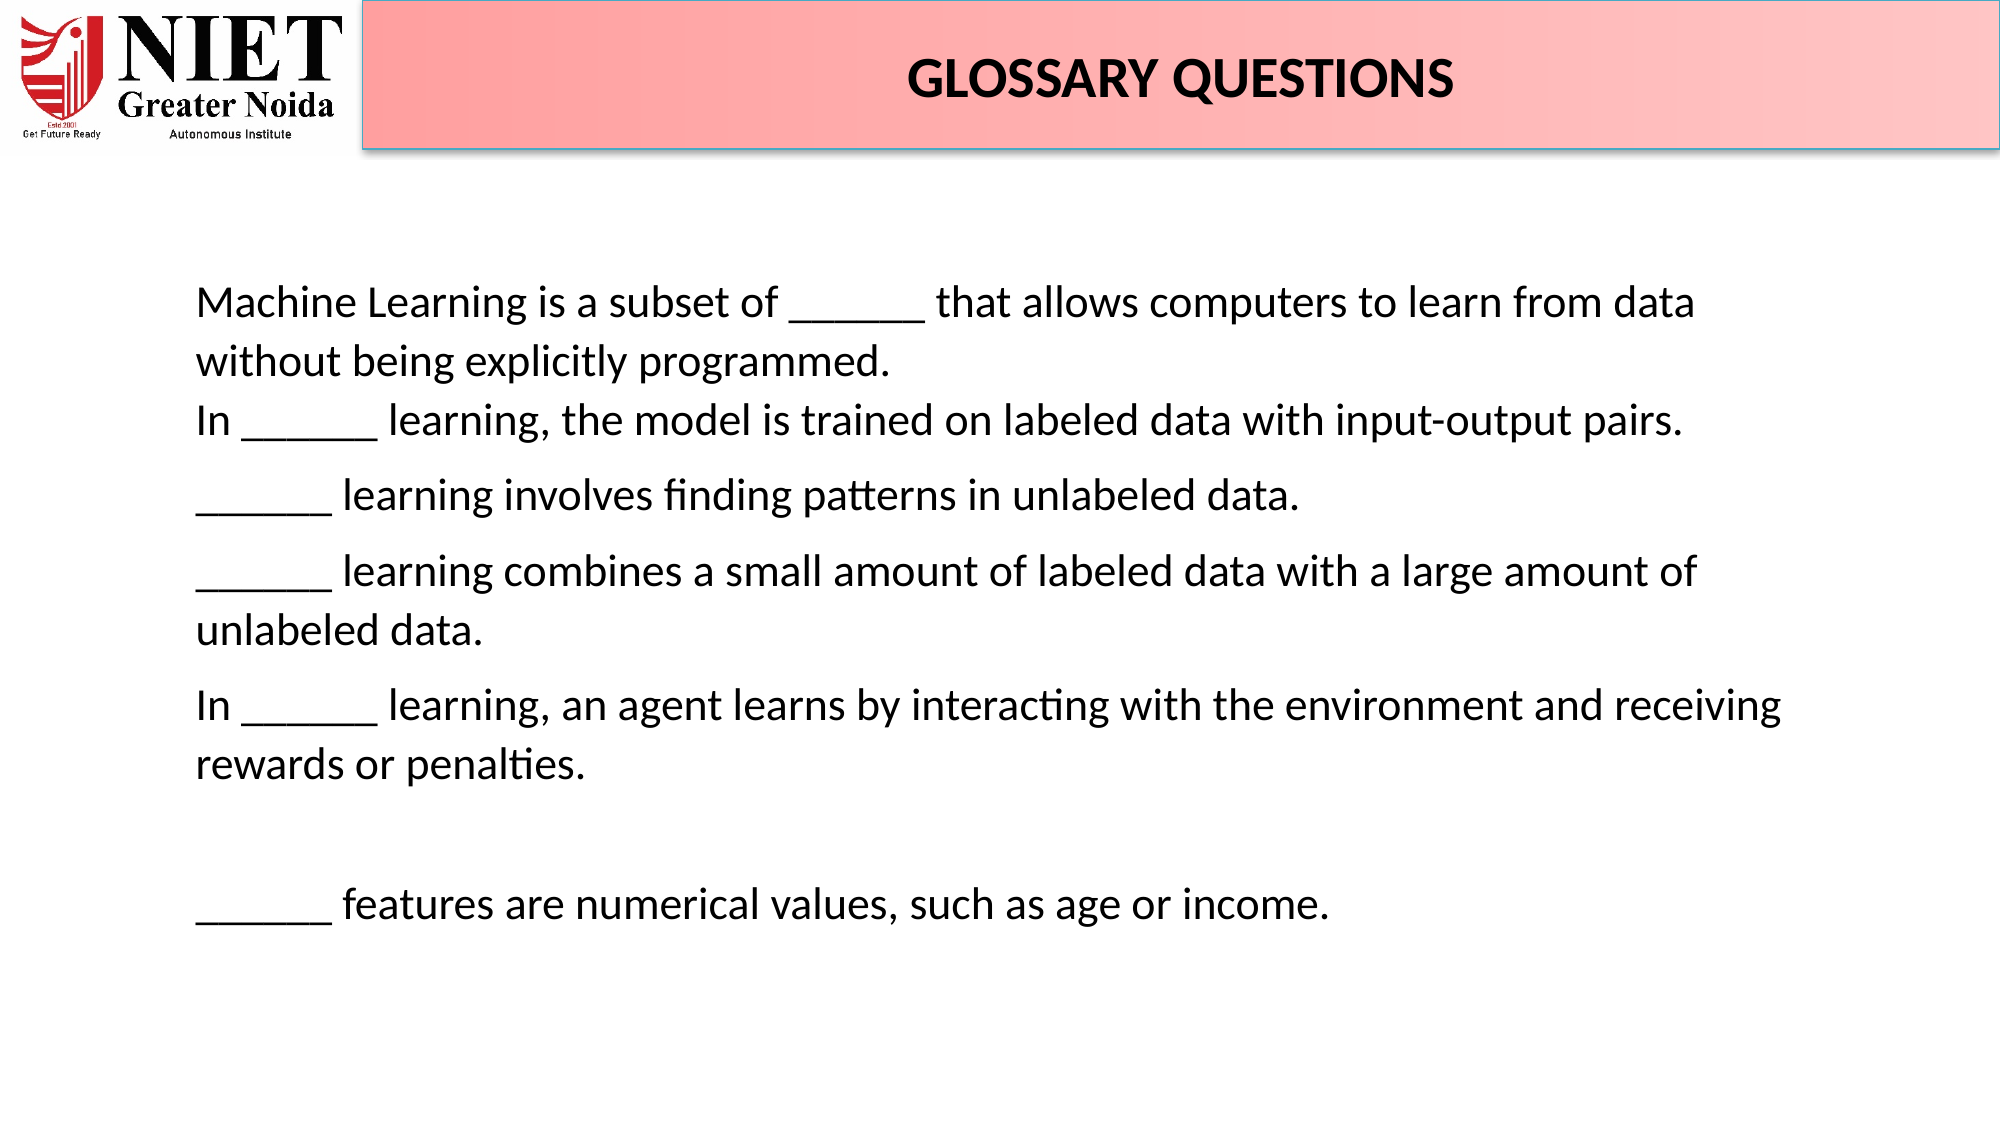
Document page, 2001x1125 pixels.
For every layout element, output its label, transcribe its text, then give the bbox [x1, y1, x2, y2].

text_box GLOSSARY QUESTIONS [363, 0, 2000, 150]
text_box Agents can be grouped into five classes based on their degree of perceived intelligence and i Machine Learning is a subset of ______ that allows computers to learn from data without being explicitly programmed. In ______ learning, the model is trained on labeled data with input-output pairs. ______ learning involves finding patterns in unlabeled data. ______ learning combines a small amount of labeled data with a large amount of unlabeled data. In ______ learning, an agent learns by interacting with the environment and receiving rewards or penalties. ______ features are numerical values, such as age or income. [180, 225, 1822, 1125]
picture [0, 0, 363, 156]
